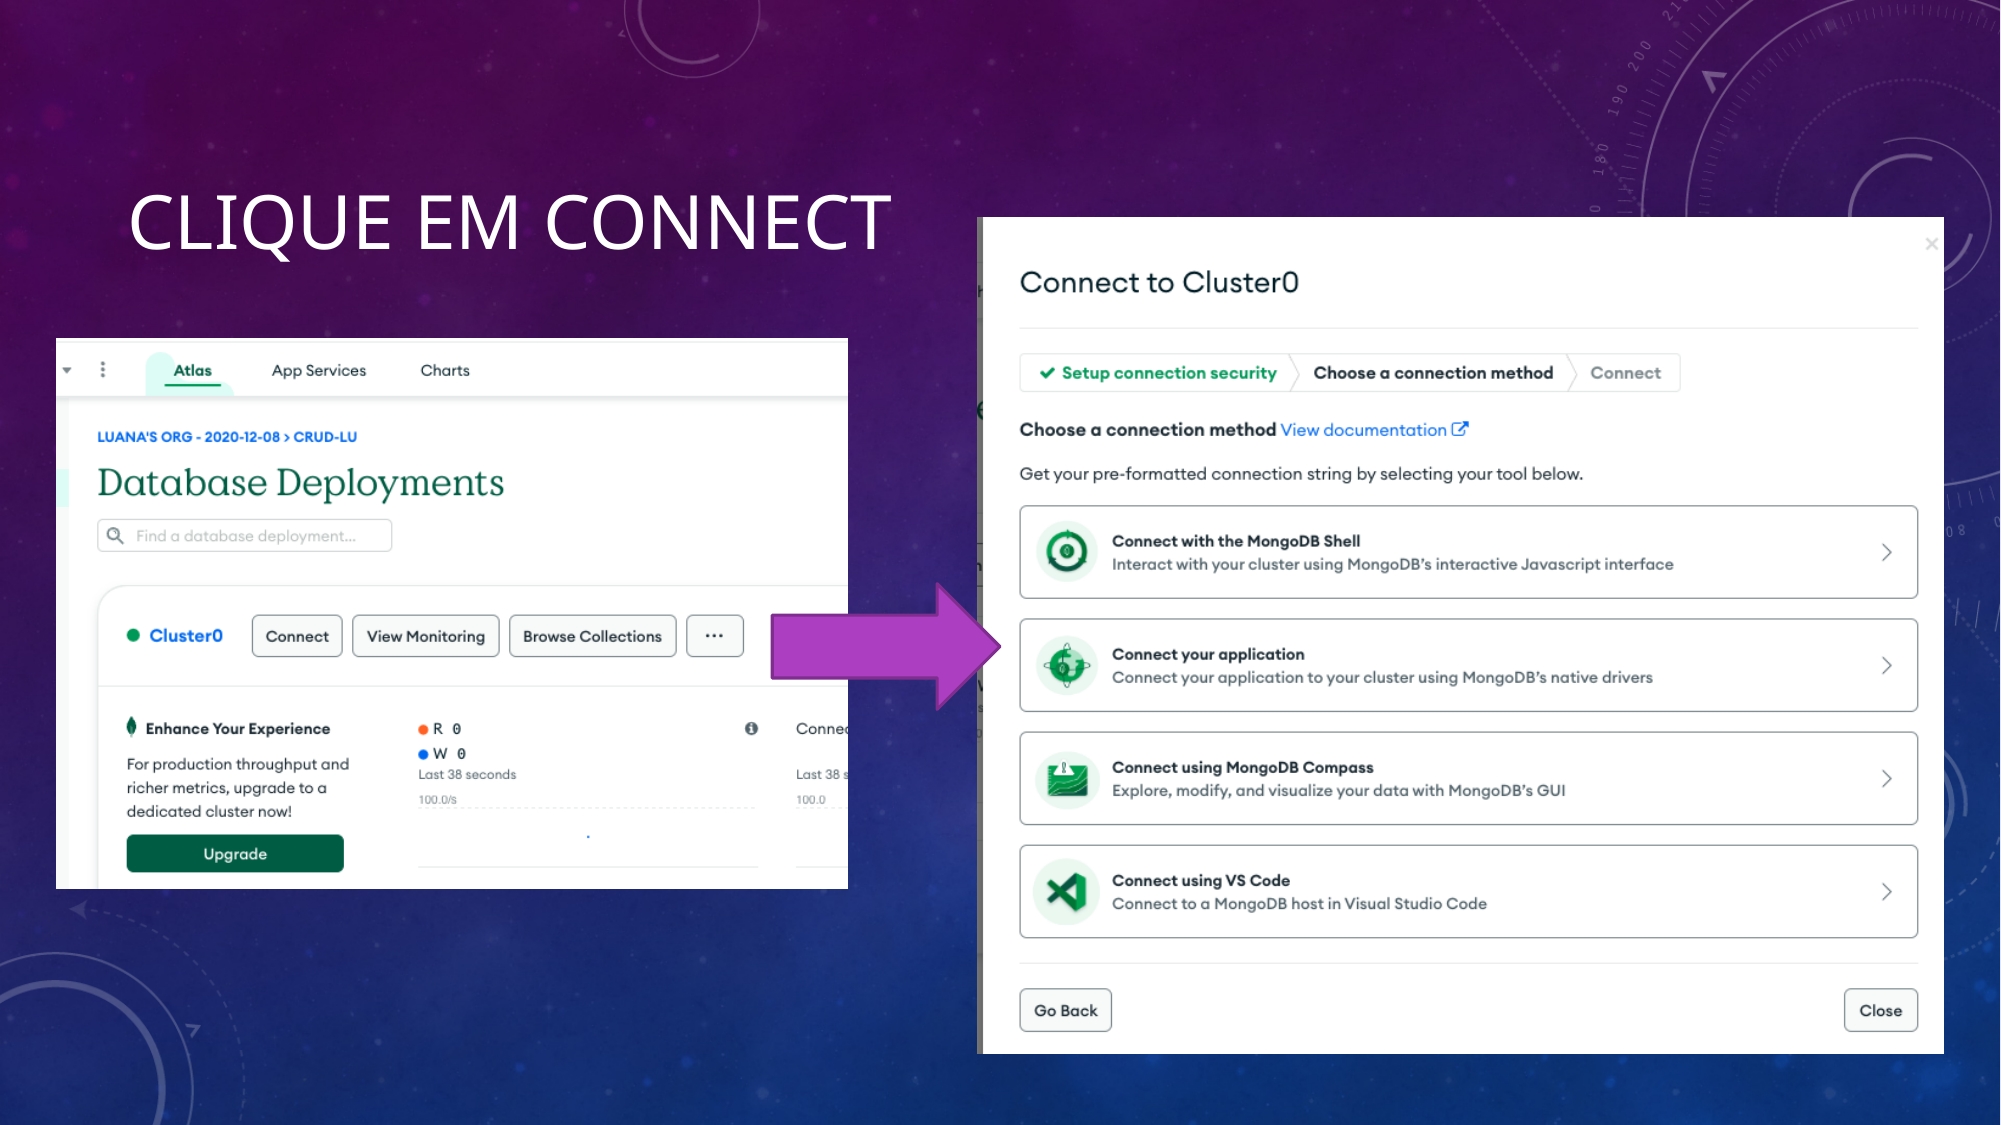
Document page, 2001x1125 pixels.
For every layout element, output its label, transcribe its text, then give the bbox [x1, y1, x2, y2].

text_box [853, 582, 971, 711]
picture [0, 0, 2001, 1125]
title Clique em connect [112, 99, 1775, 339]
